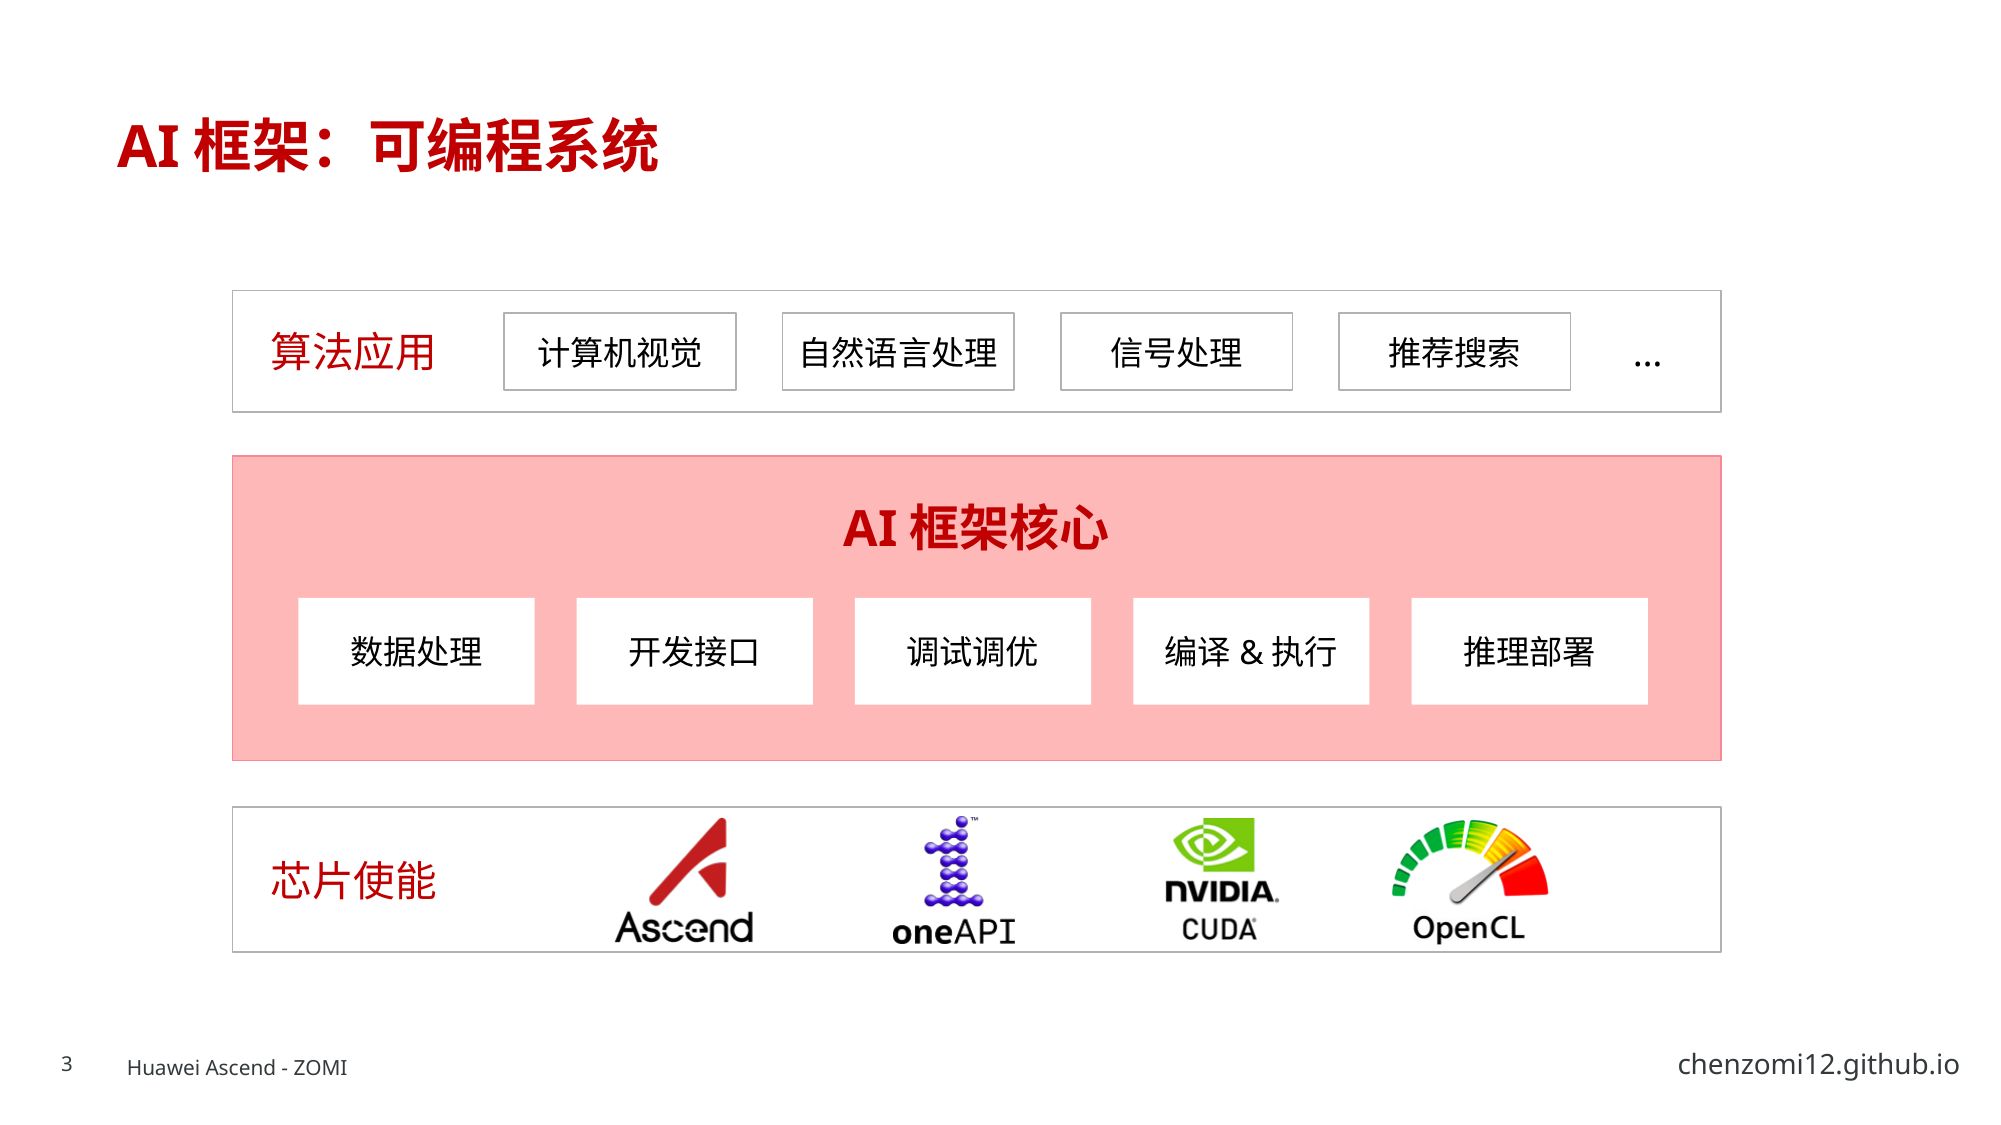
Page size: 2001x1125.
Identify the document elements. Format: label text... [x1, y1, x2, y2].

text_box 开发接口 [576, 597, 813, 705]
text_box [232, 290, 1722, 413]
text_box AI框架核心 [828, 489, 1125, 564]
text_box 推理部署 [1411, 597, 1648, 705]
text_box 编译&执行 [1133, 597, 1370, 705]
title AI框架：可编程系统 [102, 101, 1901, 199]
text_box 调试调优 [854, 597, 1092, 705]
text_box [232, 806, 1722, 953]
text_box 数据处理 [298, 597, 535, 705]
text_box [232, 456, 1721, 761]
